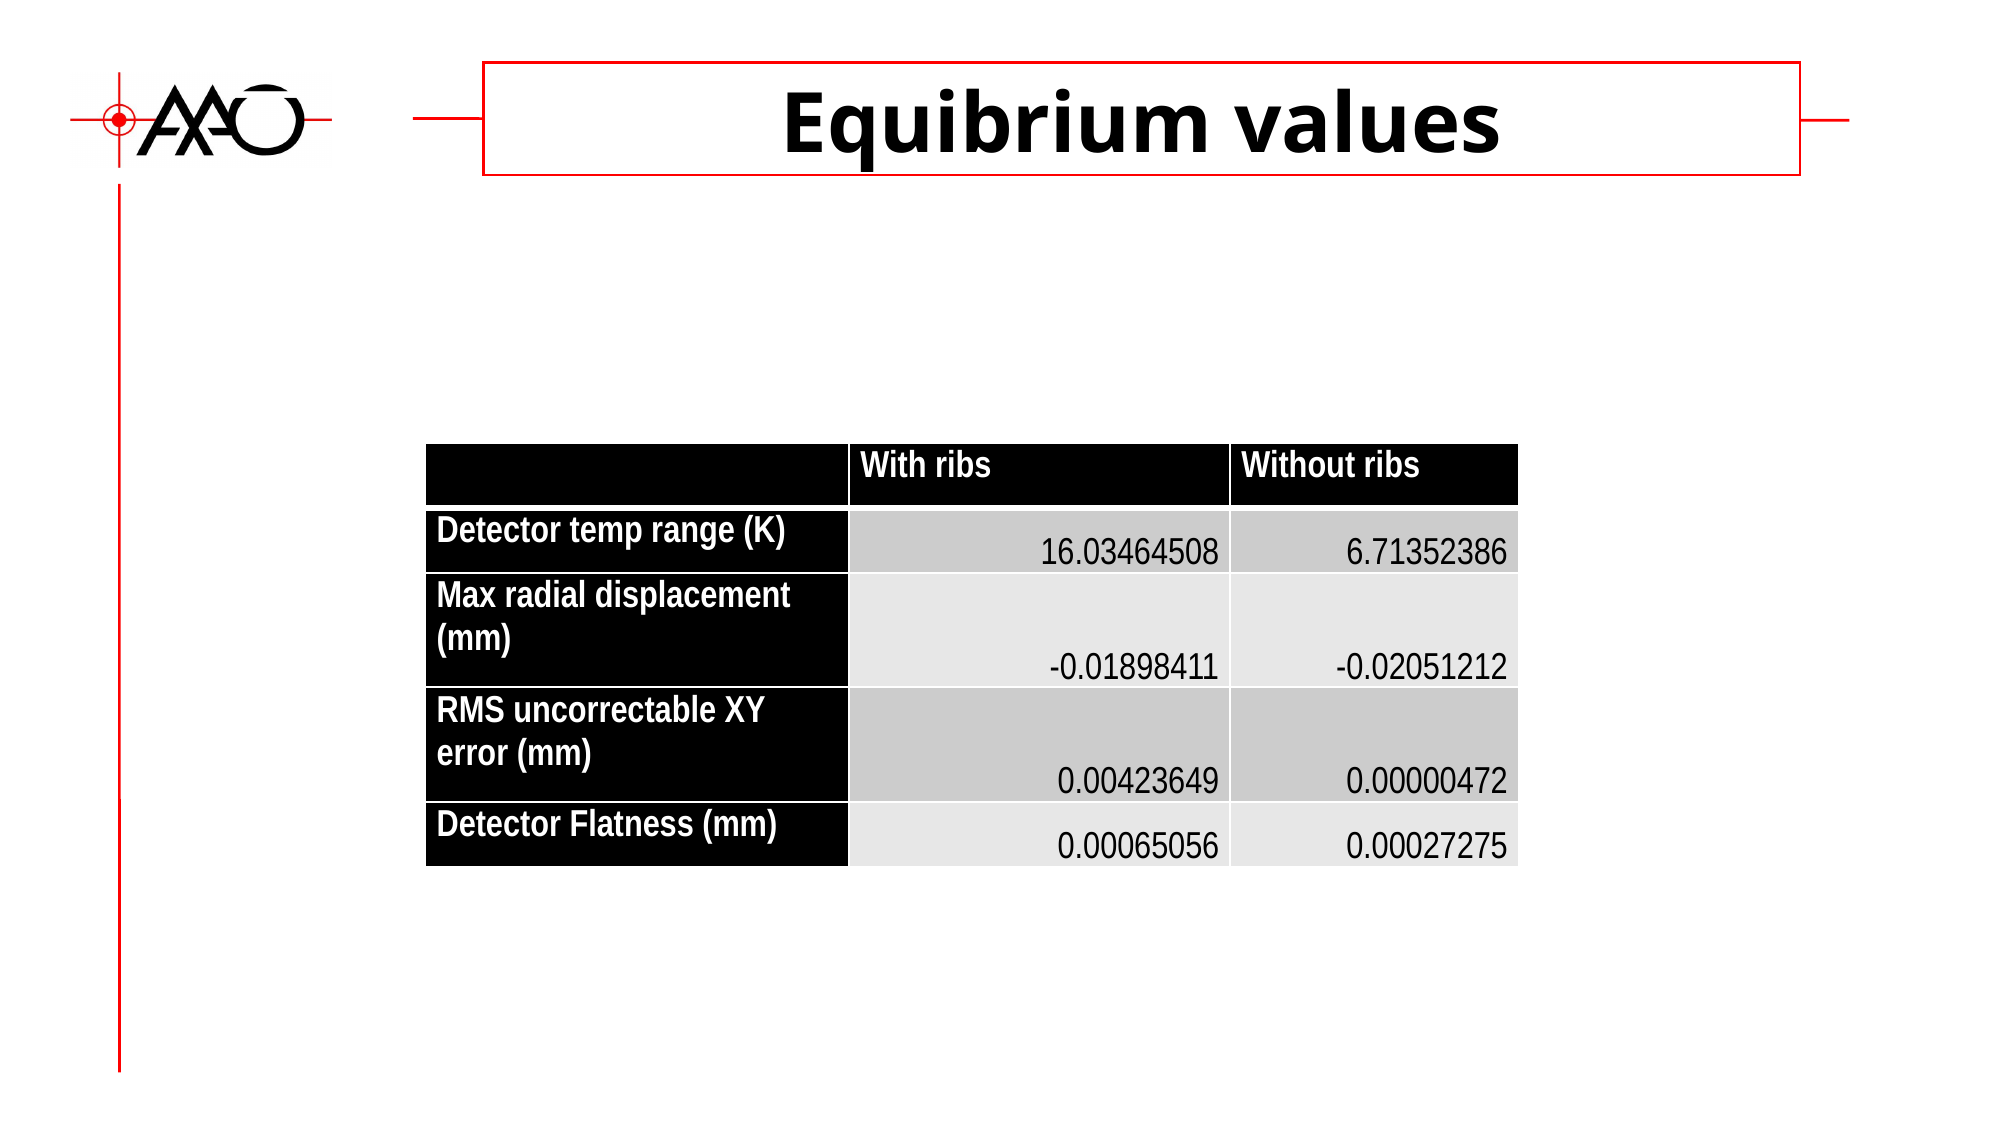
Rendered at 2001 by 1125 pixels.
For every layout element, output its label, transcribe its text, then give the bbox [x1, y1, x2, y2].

title Equibrium values [482, 61, 1801, 176]
table_cell Detector temp range (K) [426, 511, 848, 572]
table_header With ribs [850, 444, 1229, 505]
table_cell Detector Flatness (mm) [426, 803, 848, 866]
table_cell -0.01898411 [850, 574, 1229, 686]
table_header Without ribs [1231, 444, 1518, 505]
table_header [426, 444, 848, 505]
table_cell RMS uncorrectable XY error (mm) [426, 688, 848, 801]
table_cell -0.02051212 [1231, 574, 1518, 686]
table_cell 6.71352386 [1231, 511, 1518, 572]
table_cell Max radial displacement (mm) [426, 574, 848, 686]
table_cell 0.00065056 [850, 803, 1229, 866]
picture [70, 72, 332, 168]
table_cell 0.00423649 [850, 688, 1229, 801]
table_cell 0.00027275 [1231, 803, 1518, 866]
table_cell 0.00000472 [1231, 688, 1518, 801]
table_cell 16.03464508 [850, 511, 1229, 572]
